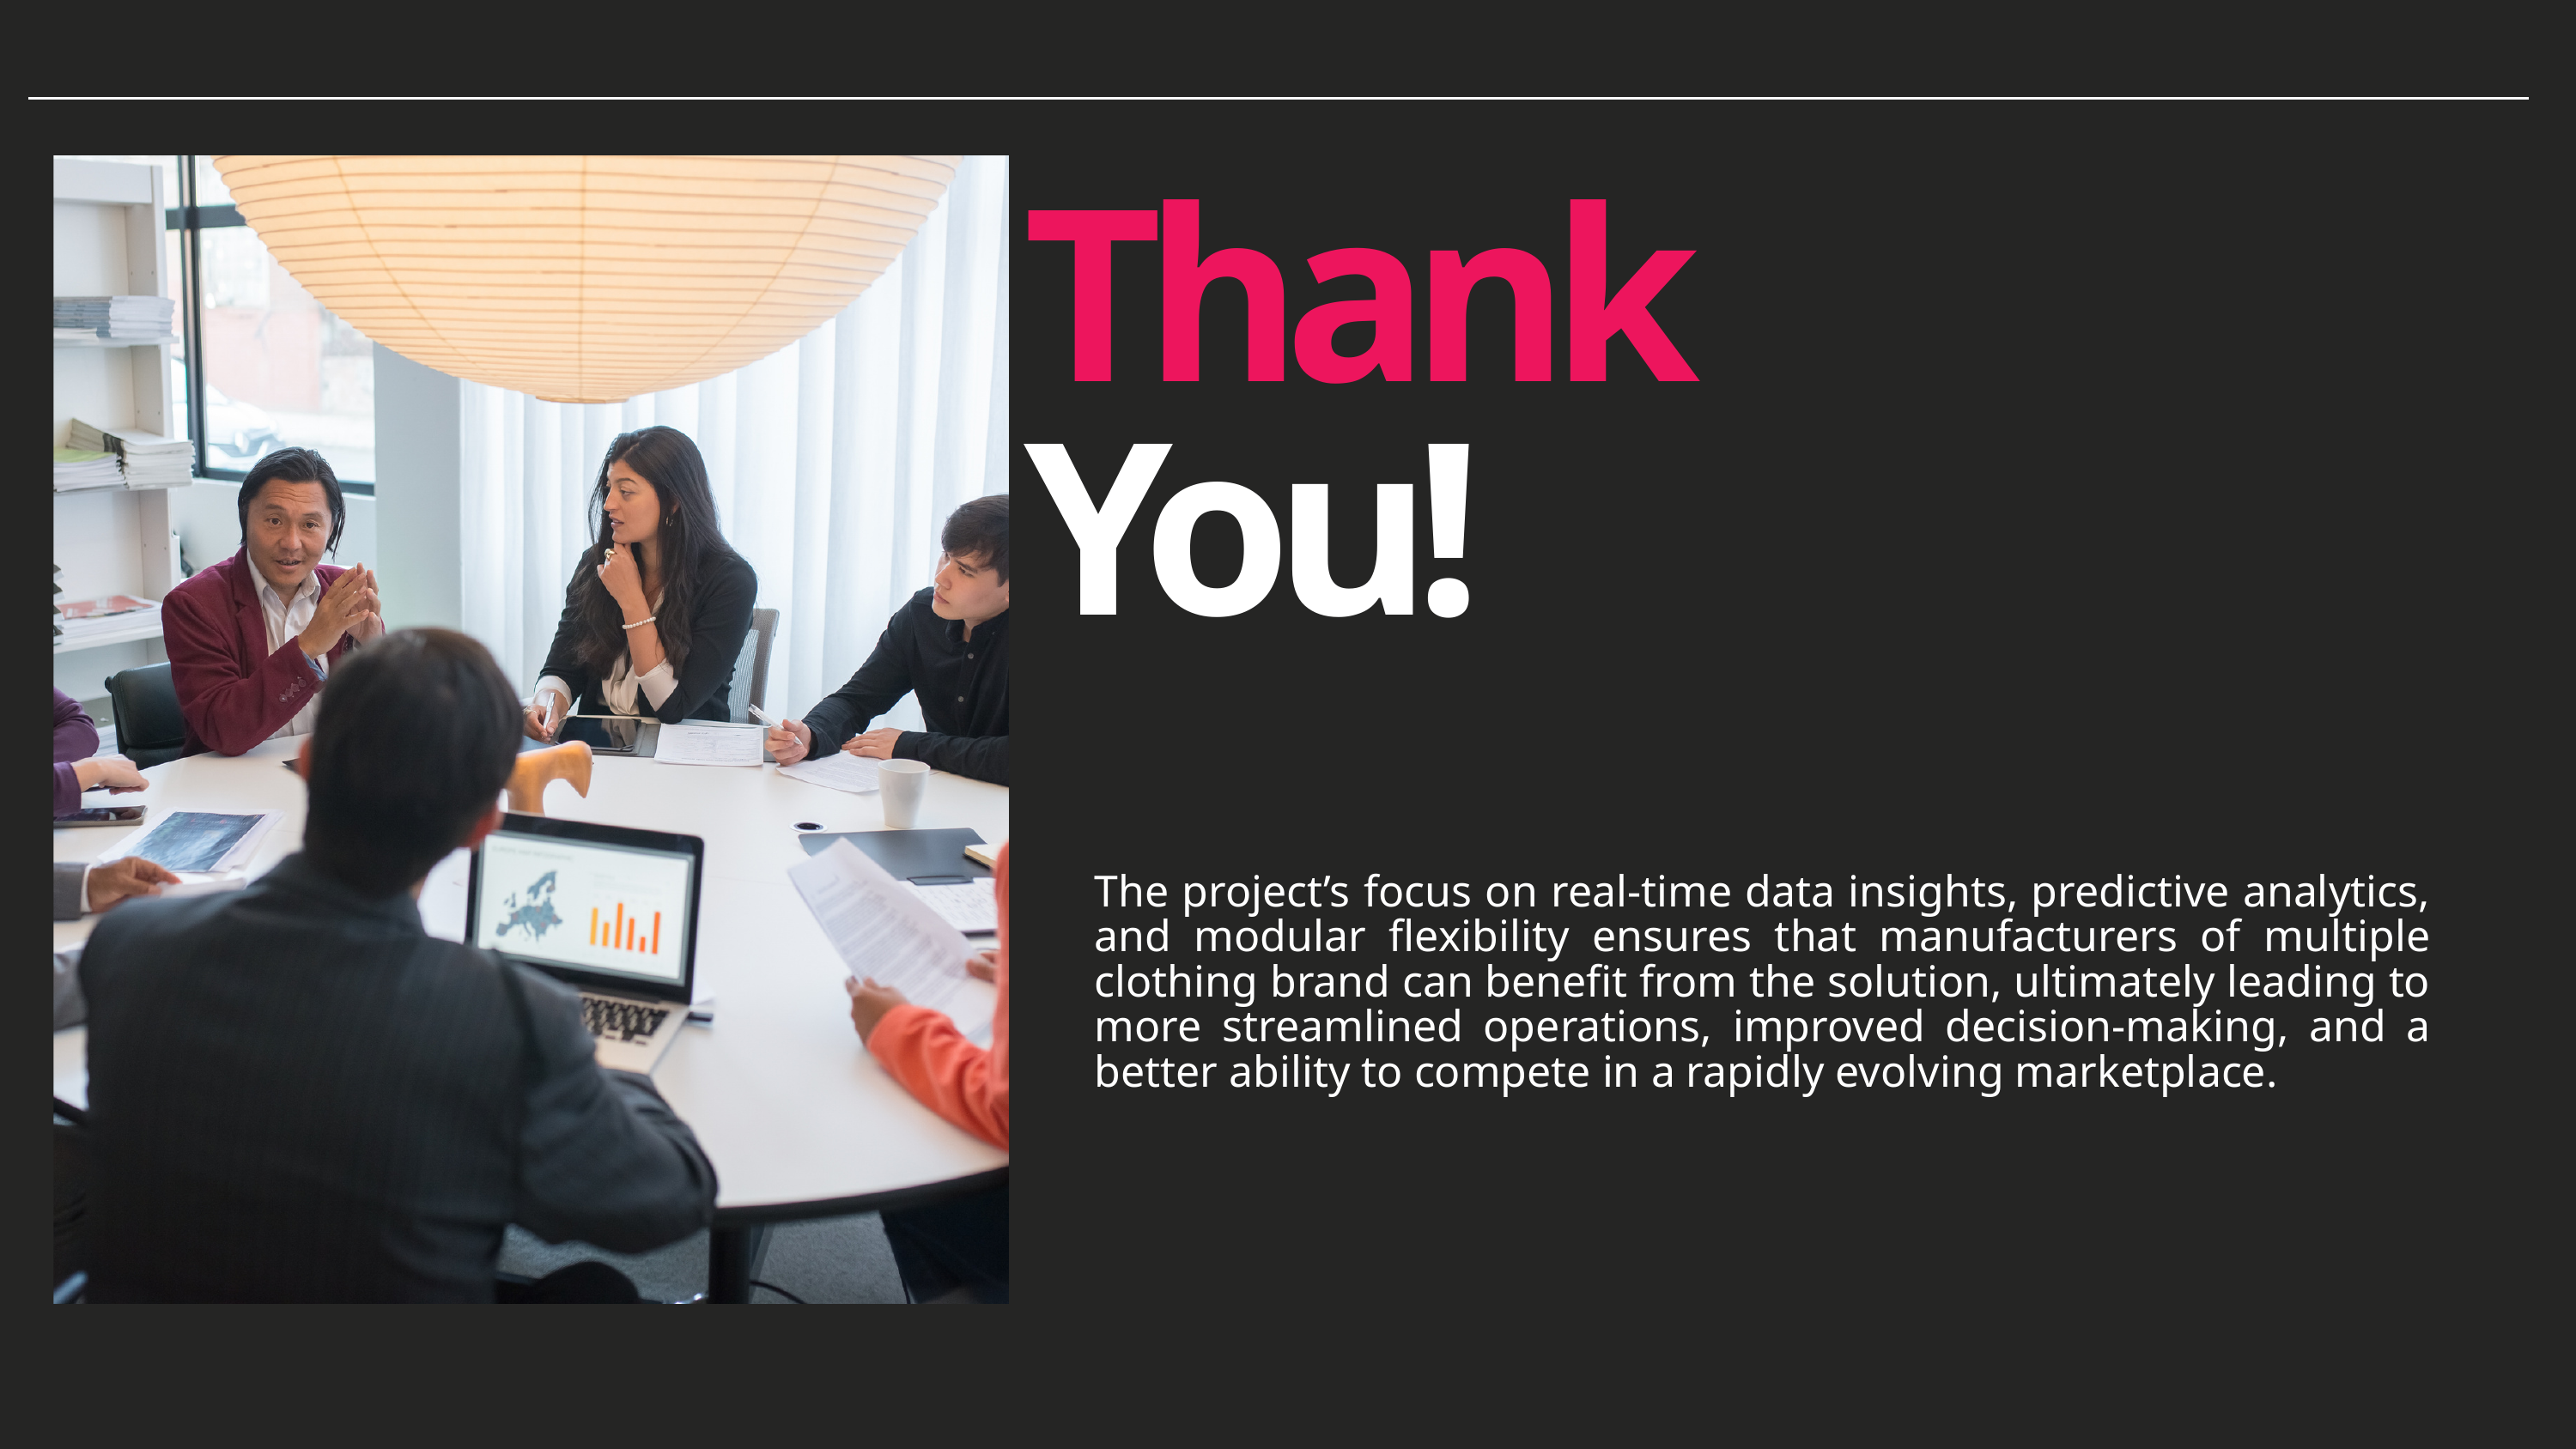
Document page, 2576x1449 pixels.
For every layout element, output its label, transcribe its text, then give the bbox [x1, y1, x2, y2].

text_box The project’s focus on real-time data insights, predictive analytics, and modular flexibility ensures that manufacturers of multiple clothing brand can benefit from the solution, ultimately leading to more streamlined operations, improved decision-making, and a better ability to compete in a rapidly evolving marketplace. [1094, 870, 2432, 1096]
text_box You! [1024, 430, 1600, 664]
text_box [53, 155, 1010, 1304]
text_box Thank [1024, 190, 1717, 430]
